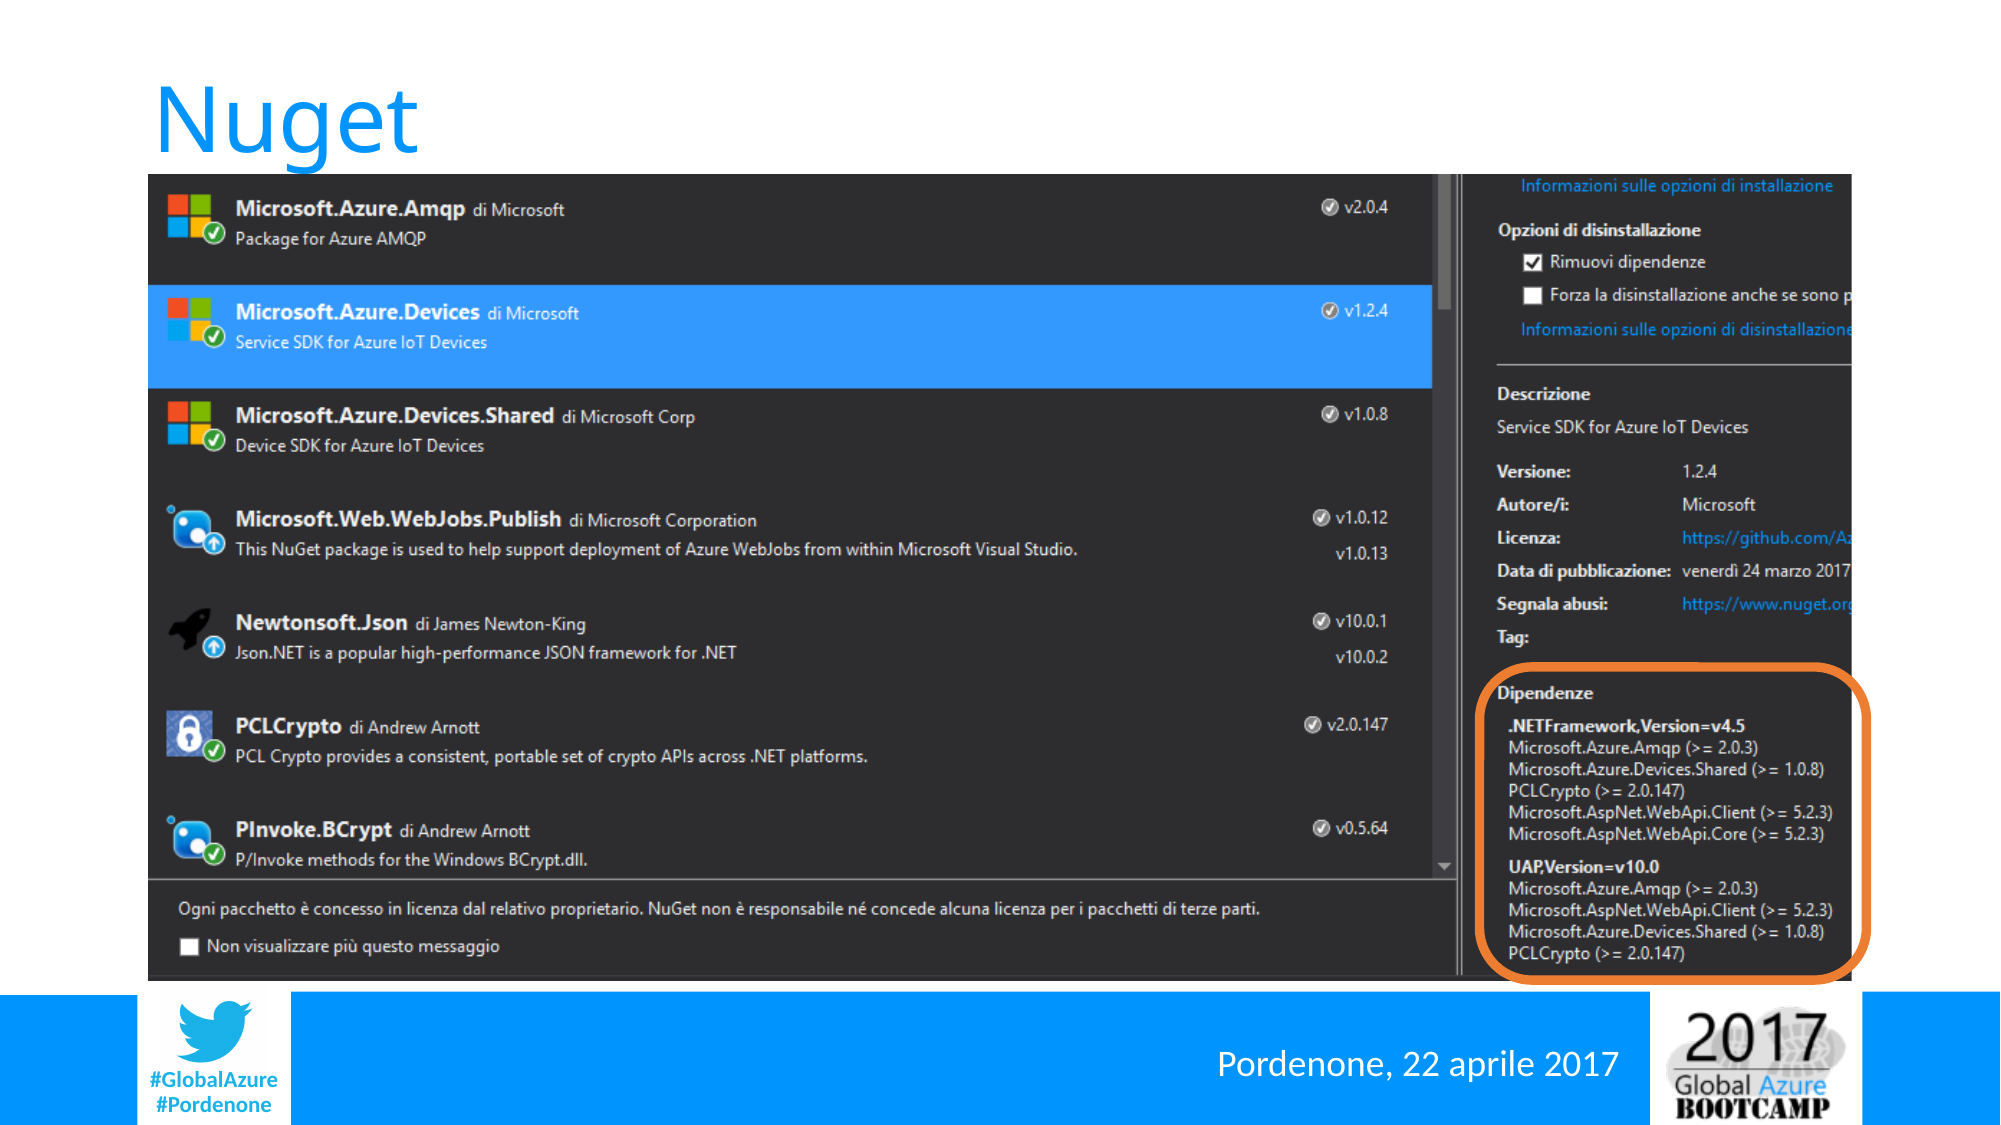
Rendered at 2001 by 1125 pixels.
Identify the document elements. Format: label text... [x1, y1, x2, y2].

picture [1662, 998, 1850, 1125]
picture [148, 174, 1852, 1085]
text_box [1852, 681, 1868, 966]
title Nuget [137, 59, 1863, 187]
